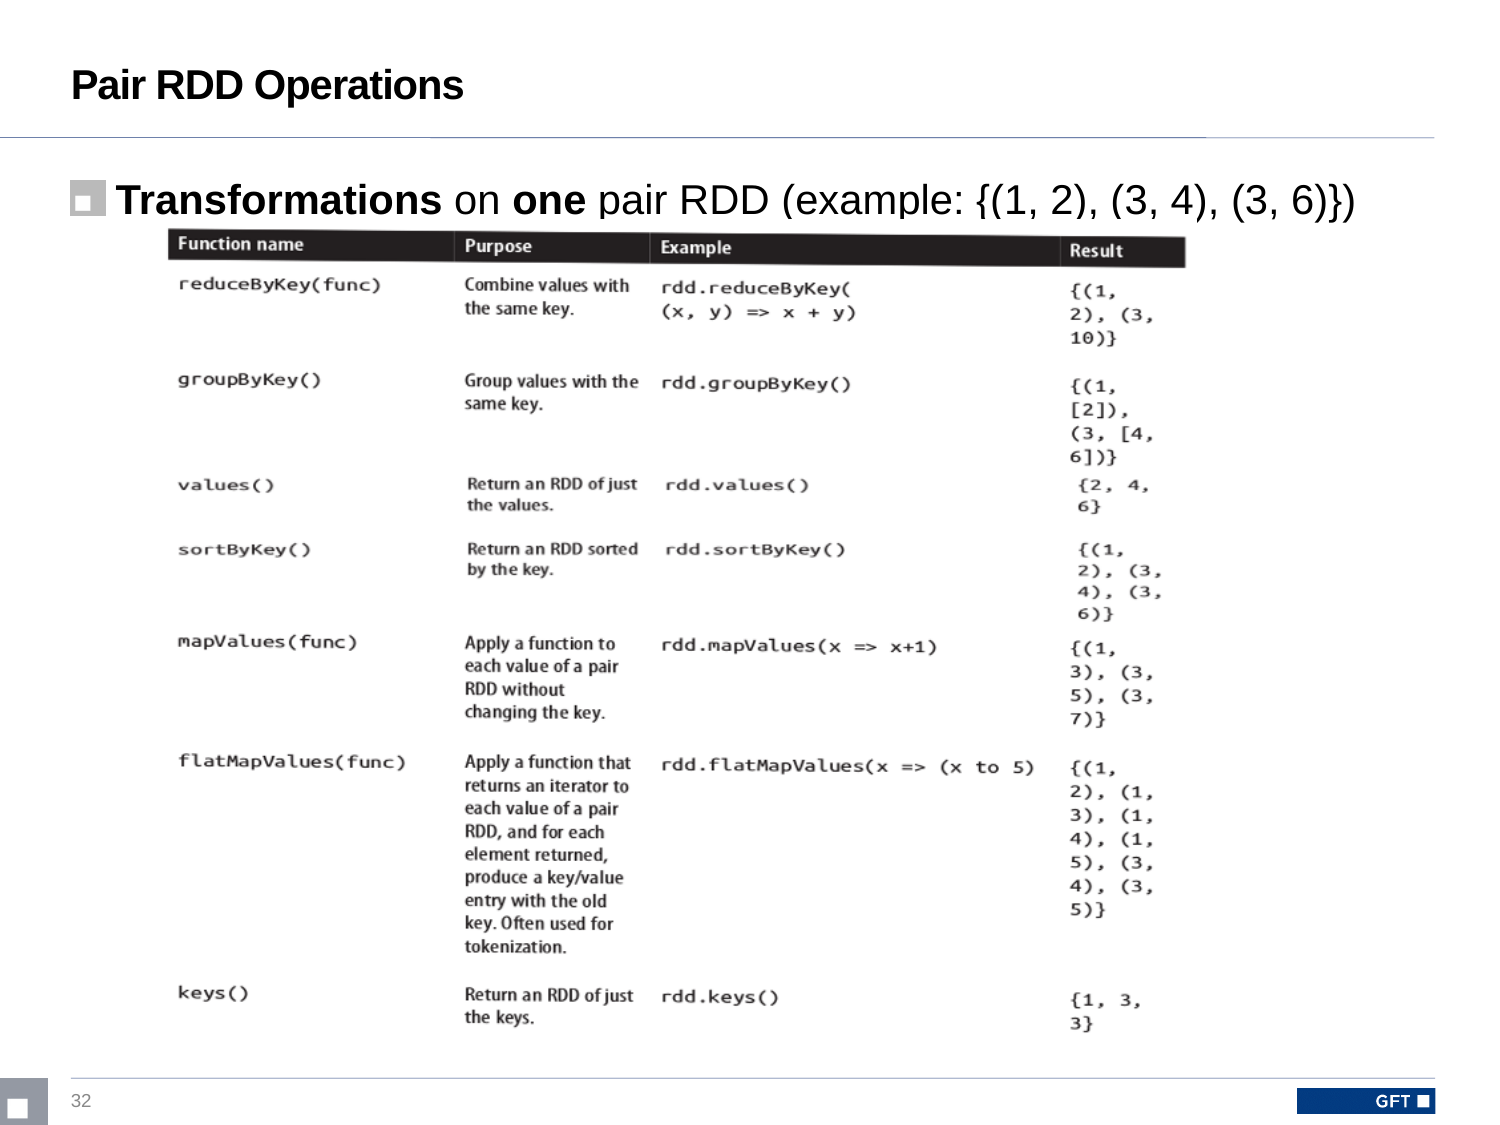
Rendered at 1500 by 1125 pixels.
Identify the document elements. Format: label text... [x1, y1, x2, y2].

picture [1297, 1088, 1436, 1114]
picture [163, 219, 1198, 1068]
title Pair RDD Operations [70, 66, 1447, 120]
slide_number 32 [70, 1089, 130, 1113]
picture [70, 180, 106, 216]
list Transformations on one pair RDD (example: {(1, 2), (3, 4), (3, 6)}) [70, 172, 1432, 1055]
